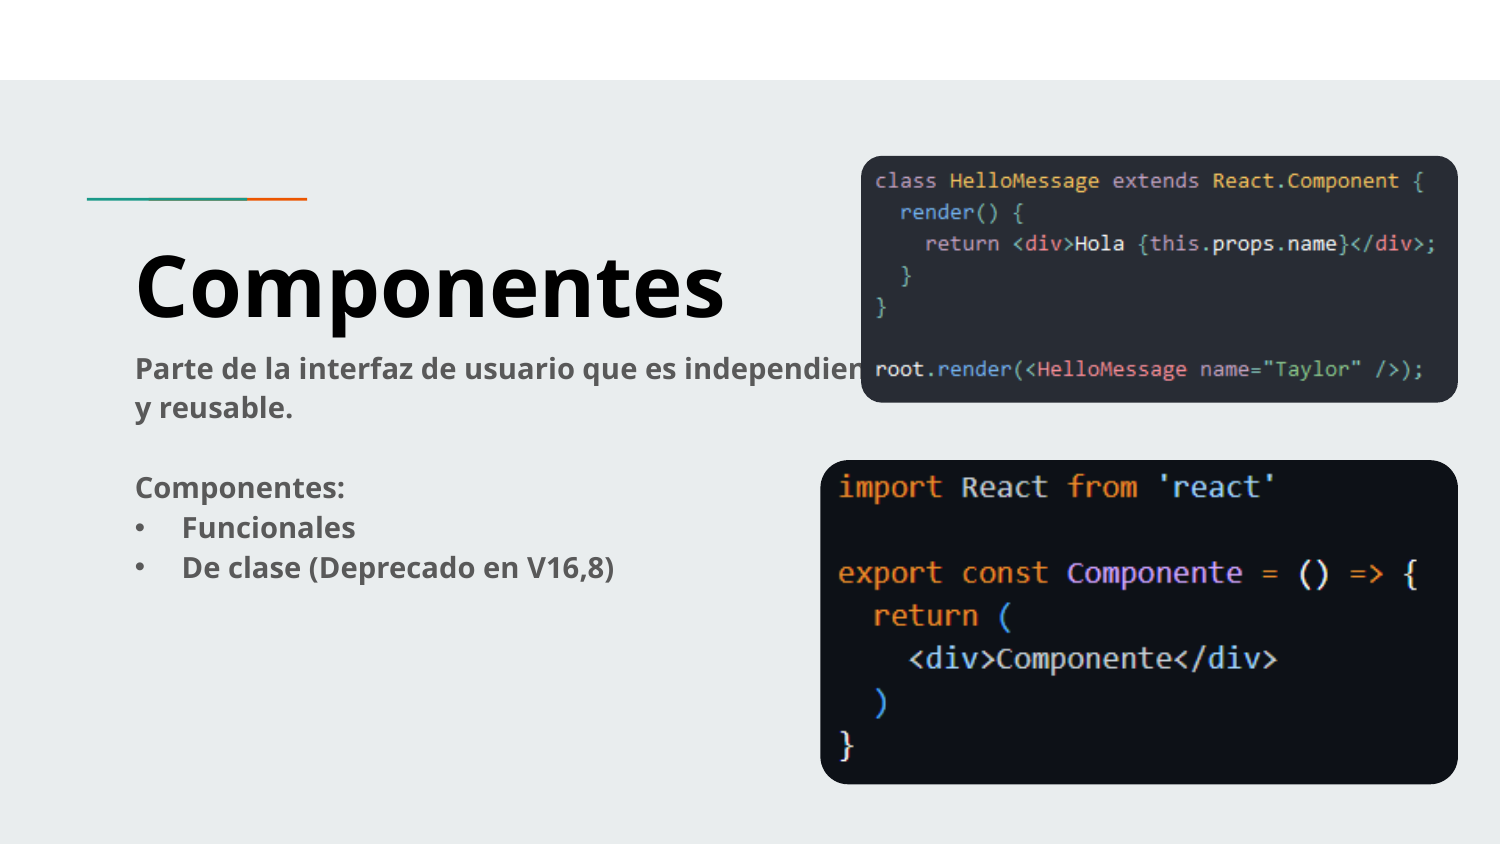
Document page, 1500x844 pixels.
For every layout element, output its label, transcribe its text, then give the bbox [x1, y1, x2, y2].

subtitle Parte de la interfaz de usuario que es independiente y reusable. Componentes: Funcionales De clase (Deprecado en V16,8) [119, 333, 922, 761]
picture [820, 459, 1459, 785]
title Componentes [119, 210, 855, 333]
picture [860, 155, 1459, 403]
